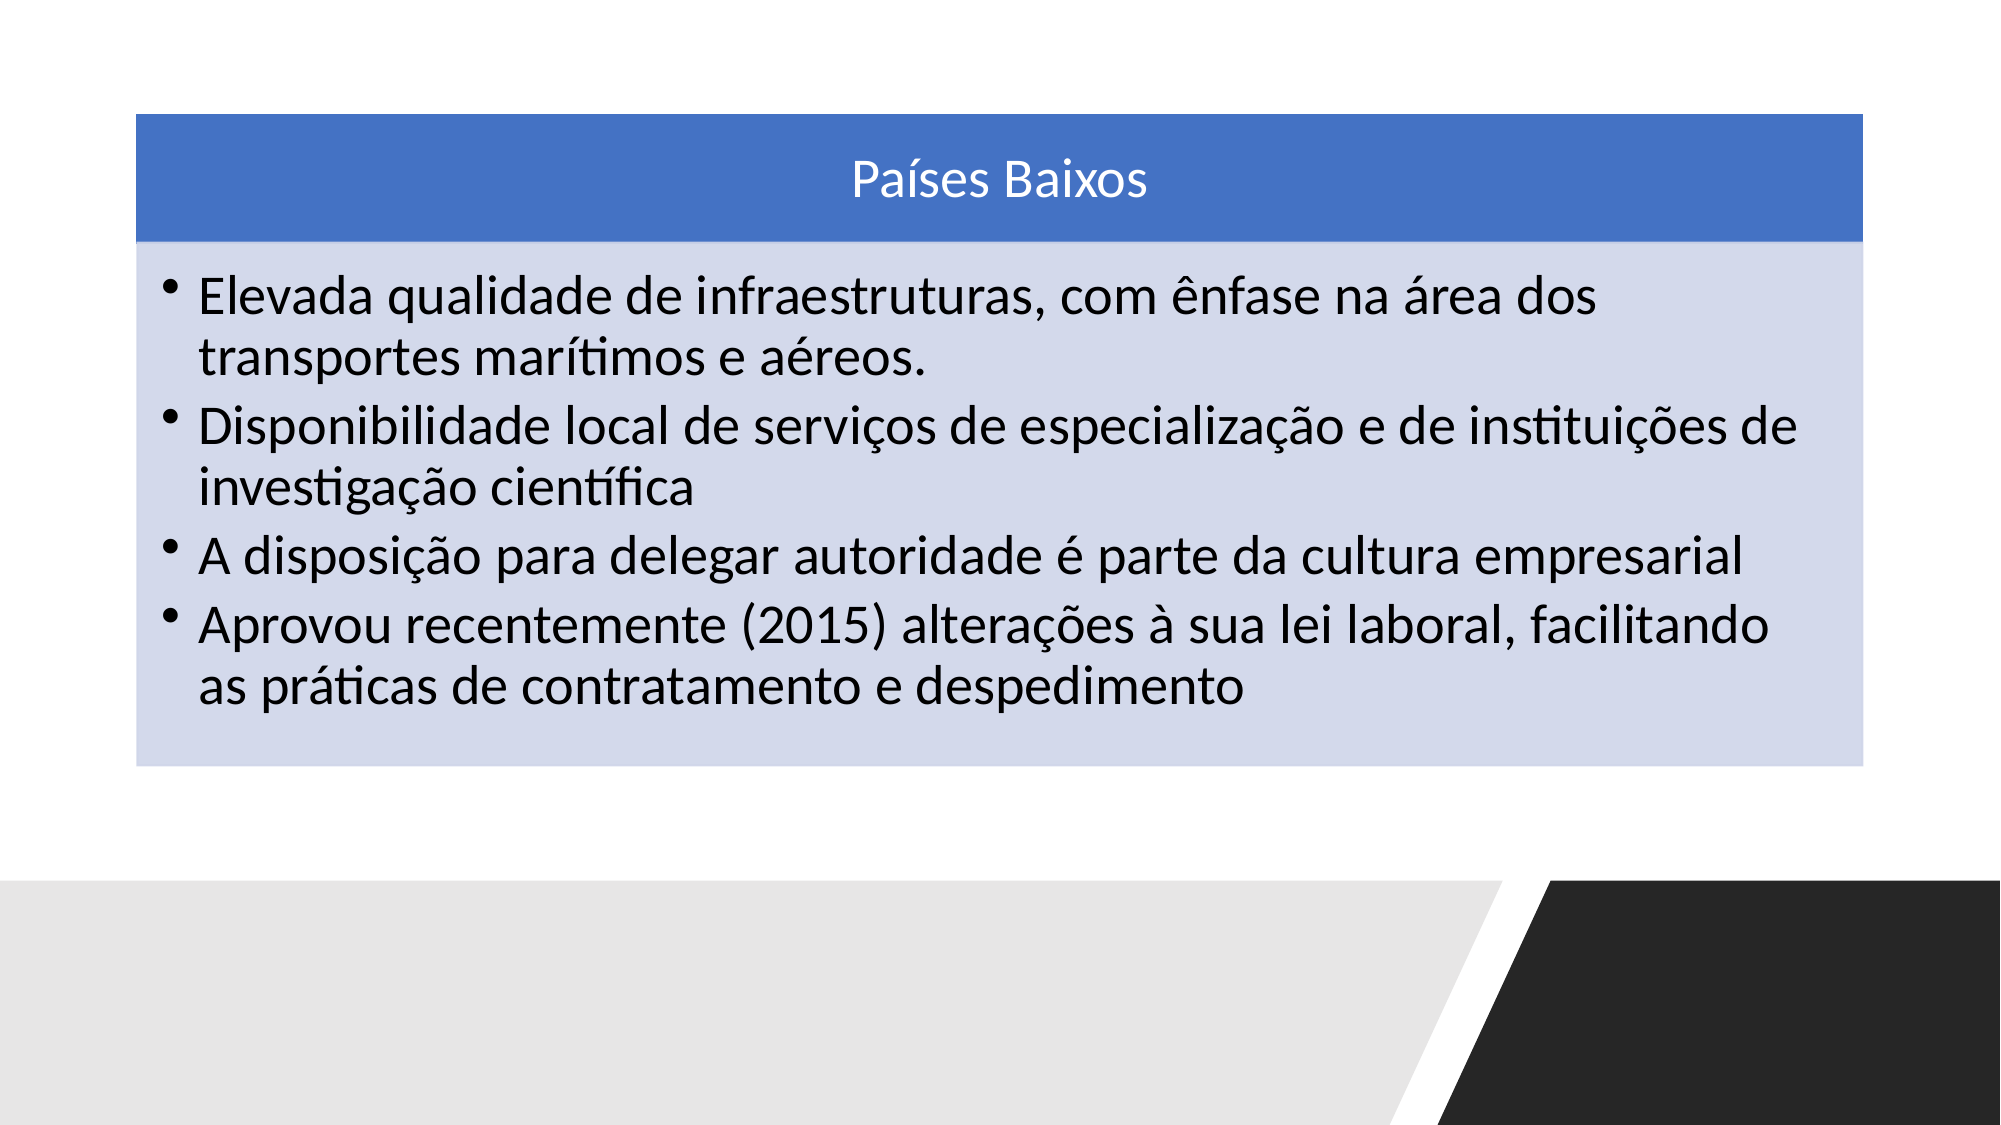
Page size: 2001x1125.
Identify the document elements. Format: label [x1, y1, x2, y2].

text_box [0, 879, 1505, 1125]
text_box [1436, 879, 2000, 1125]
text_box [137, 105, 1863, 775]
